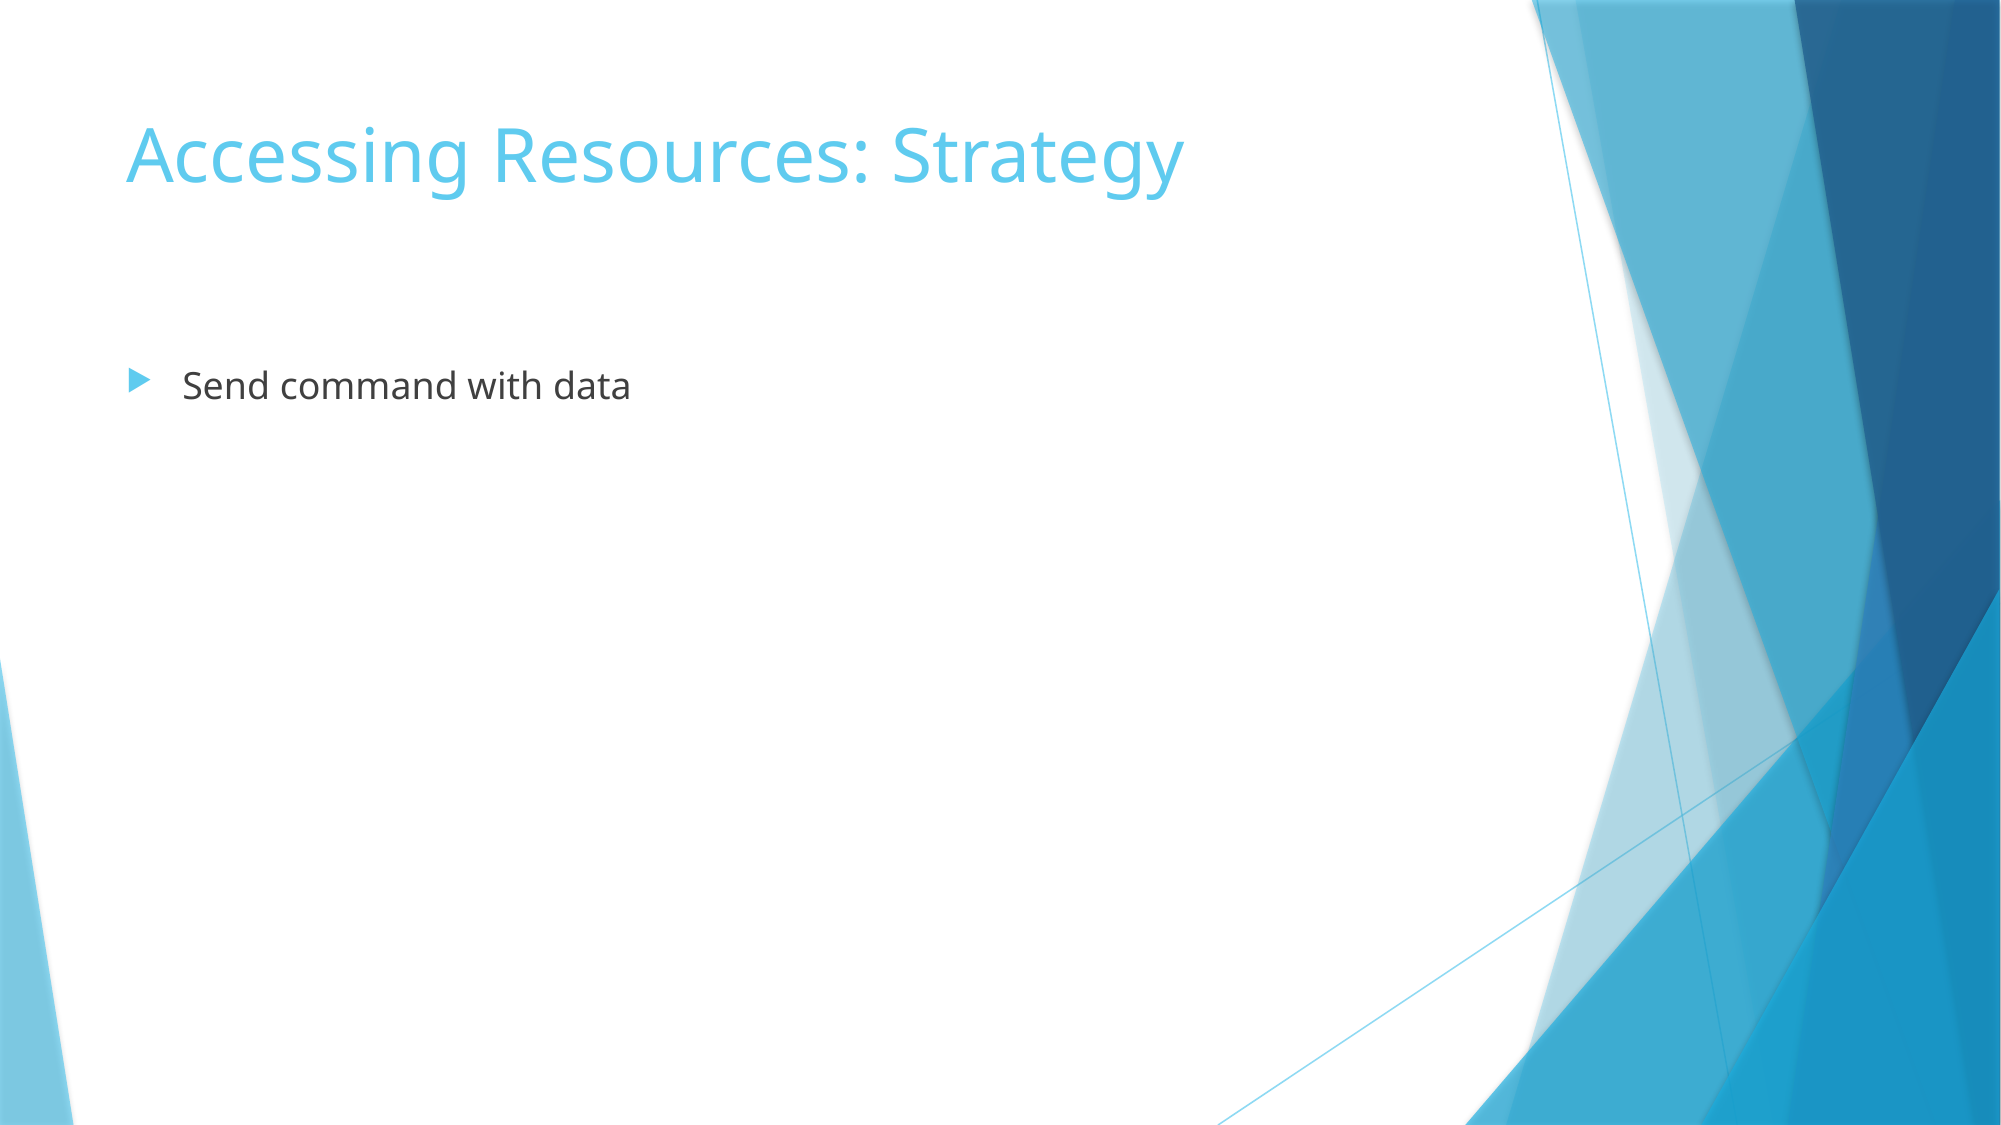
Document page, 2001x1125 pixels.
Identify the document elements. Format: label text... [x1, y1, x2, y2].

list Send command with data [111, 354, 1522, 992]
title Accessing Resources: Strategy [111, 99, 1522, 317]
